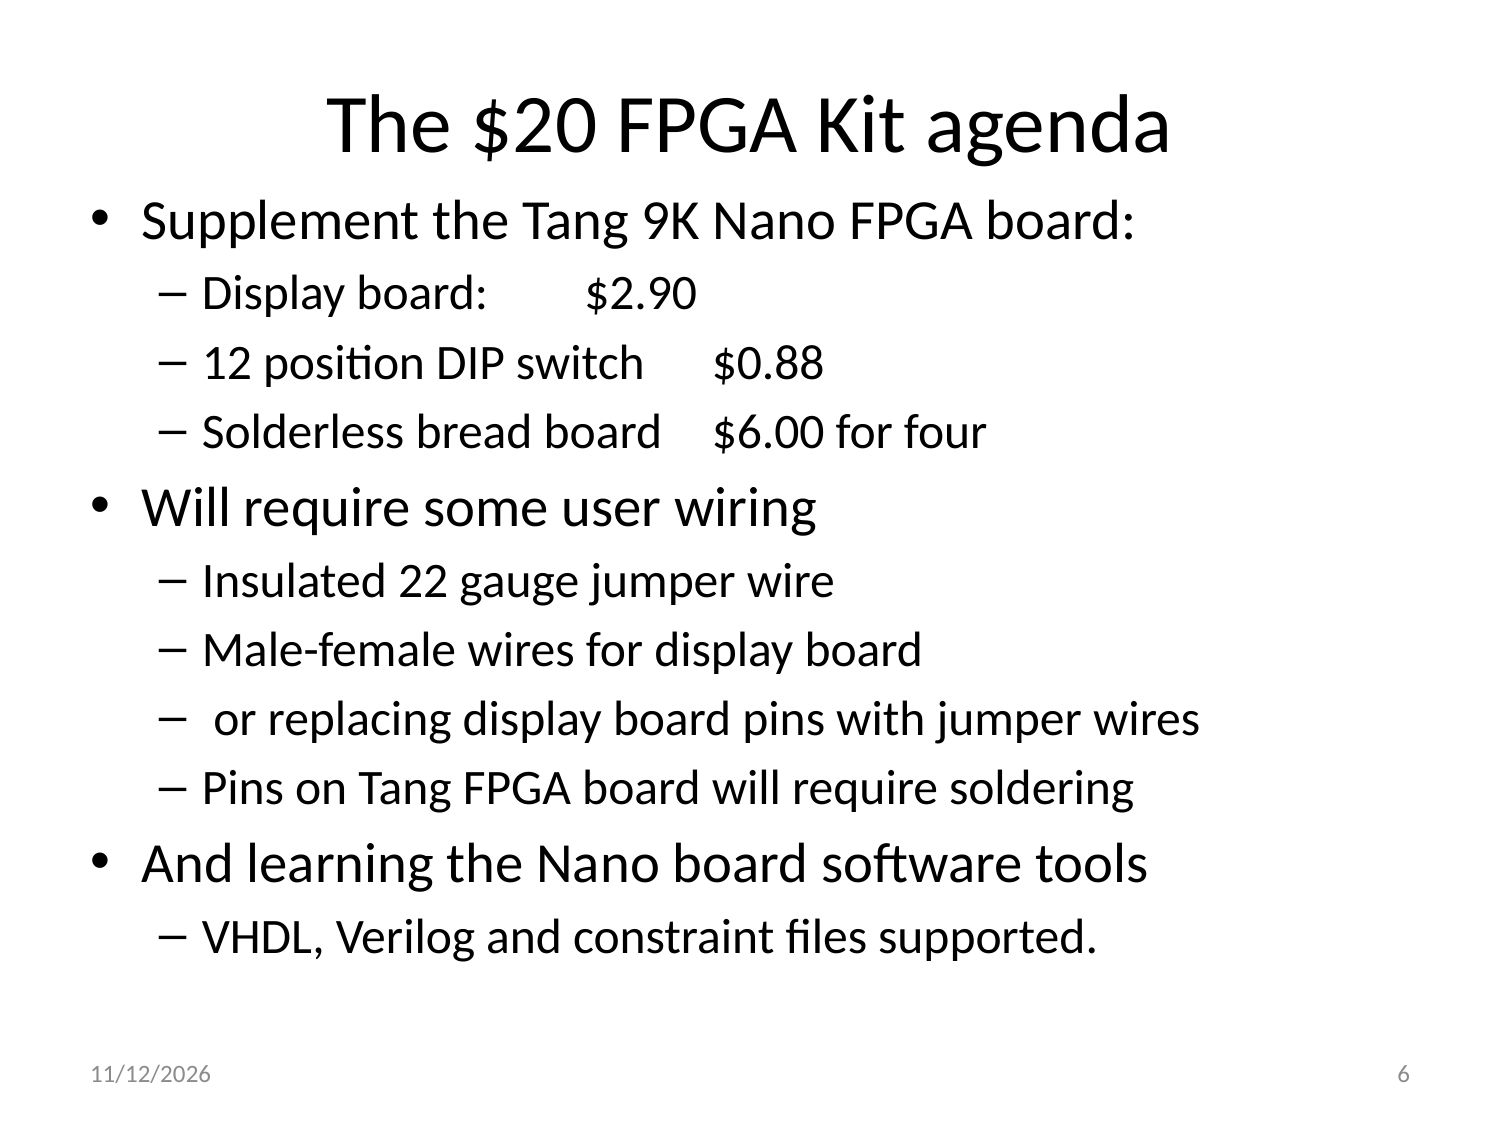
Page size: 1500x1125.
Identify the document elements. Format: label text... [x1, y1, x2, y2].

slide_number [75, 1042, 425, 1103]
title The $20 FPGA Kit agenda [75, 37, 1425, 174]
list Supplement the Tang 9K Nano FPGA board: Display board: $2.90 12 position DIP switch $0.88 Solderless bread board $6.00 for four Will require some user wiring Insulated 22 gauge jumper wire Male-female wires for display board or replacing display board pins with jumper wires Pins on Tang FPGA board will require soldering And learning the Nano board software tools VHDL, Verilog and constraint files supported. [75, 174, 1425, 975]
slide_number 6 [1074, 1042, 1425, 1103]
